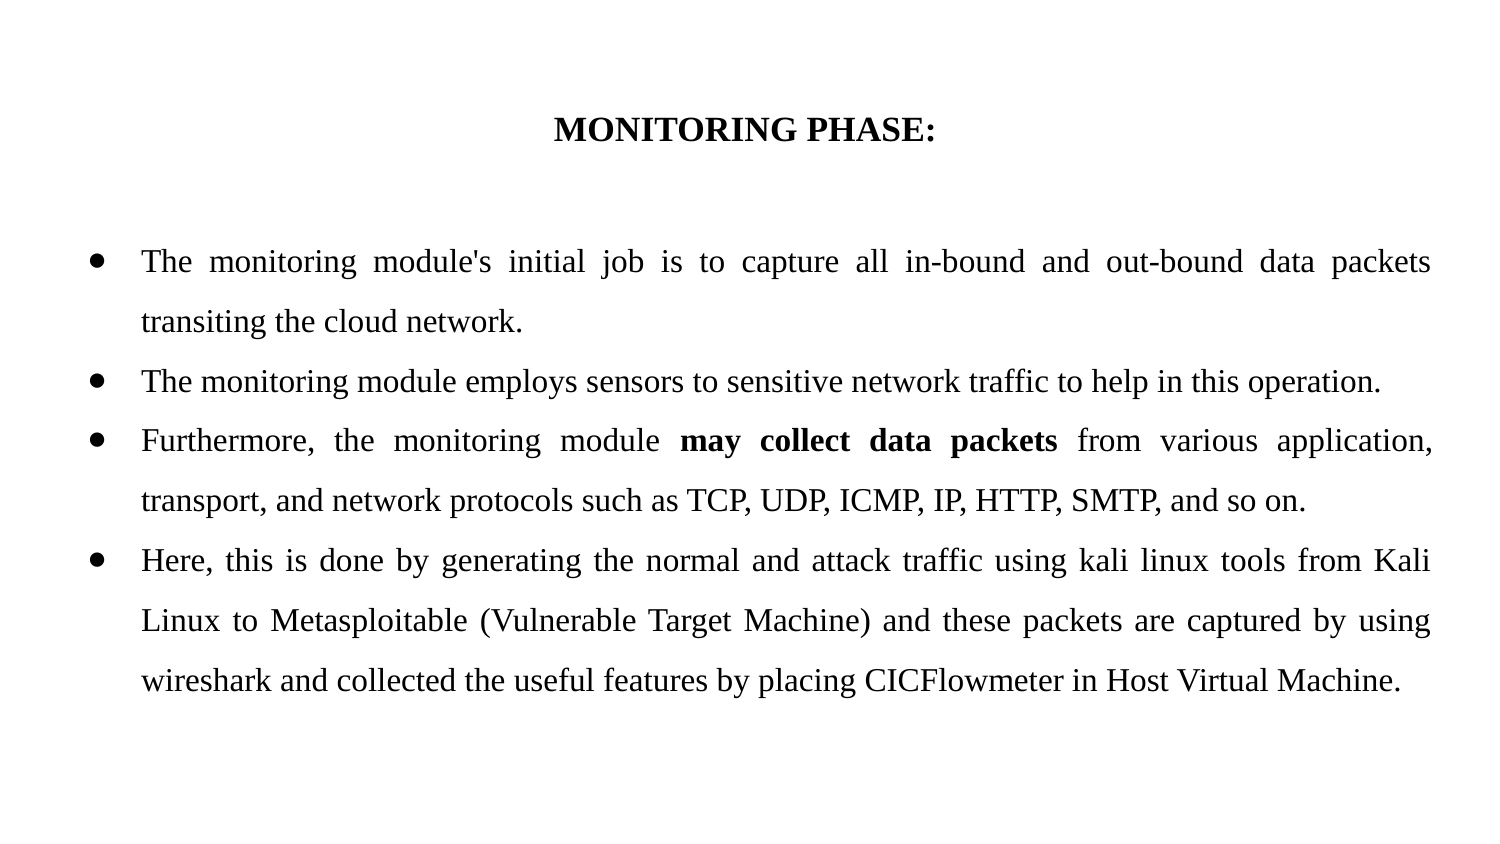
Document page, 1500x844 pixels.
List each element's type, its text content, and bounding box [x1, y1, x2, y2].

list The monitoring module's initial job is to capture all in-bound and out-bound data packets transiting the cloud network. The monitoring module employs sensors to sensitive network traffic to help in this operation. Furthermore, the monitoring module may collect data packets from various application, transport, and network protocols such as TCP, UDP, ICMP, IP, HTTP, SMTP, and so on. Here, this is done by generating the normal and attack traffic using kali linux tools from Kali Linux to Metasploitable (Vulnerable Target Machine) and these packets are captured by using wireshark and collected the useful features by placing CICFlowmeter in Host Virtual Machine. [51, 203, 1449, 776]
title MONITORING PHASE: [51, 69, 1449, 164]
